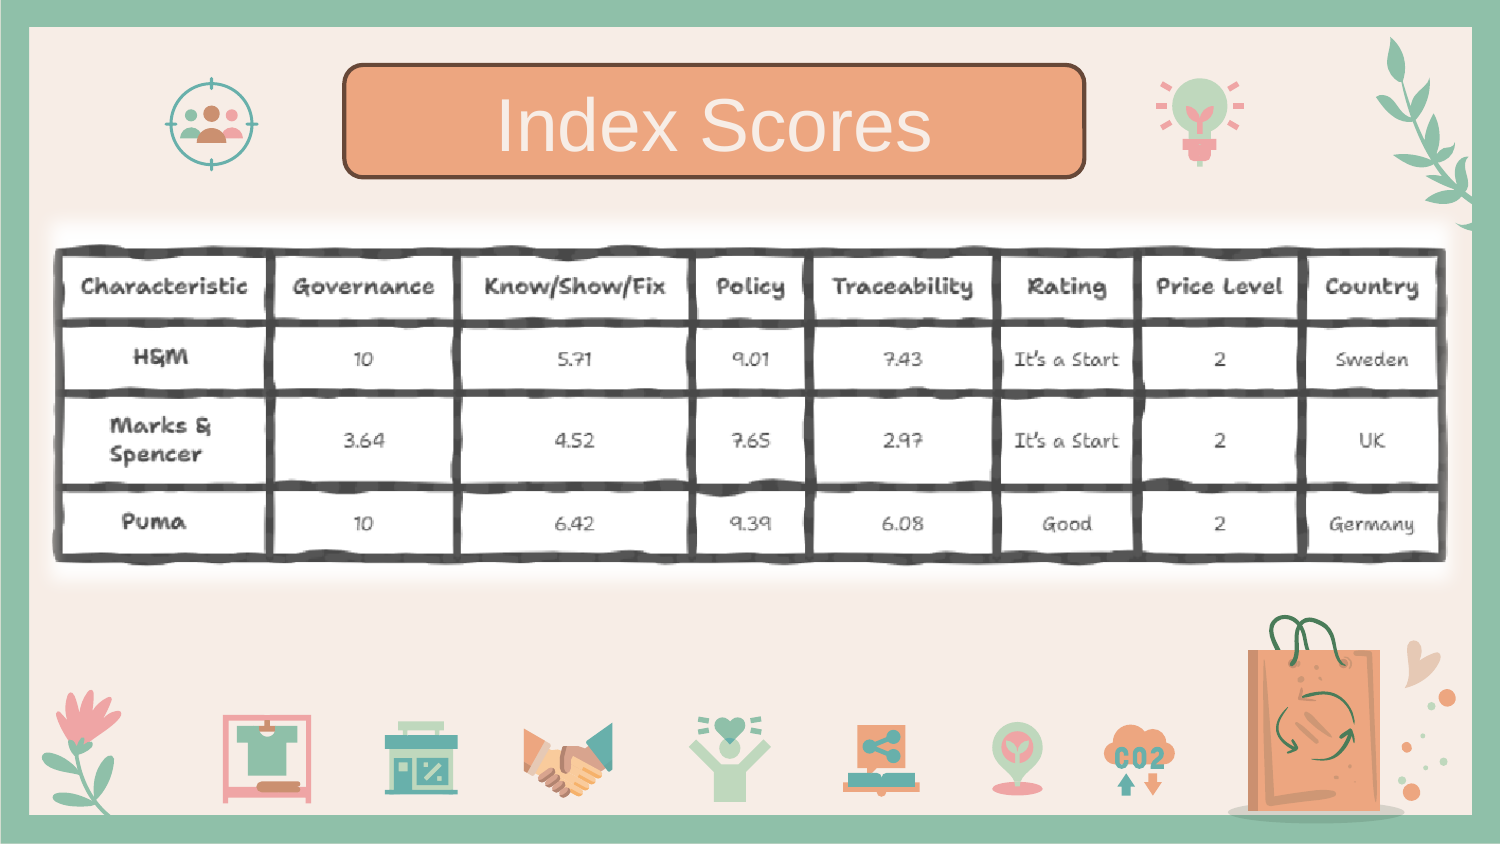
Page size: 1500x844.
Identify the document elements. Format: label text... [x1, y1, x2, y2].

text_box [1103, 724, 1176, 796]
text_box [1227, 614, 1450, 824]
text_box Index Scores [342, 62, 1087, 180]
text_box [842, 724, 920, 797]
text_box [991, 721, 1043, 796]
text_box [163, 76, 260, 172]
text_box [384, 721, 458, 795]
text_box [688, 716, 772, 803]
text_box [523, 722, 613, 798]
picture [34, 204, 1466, 597]
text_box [1155, 78, 1245, 167]
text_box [222, 714, 312, 804]
